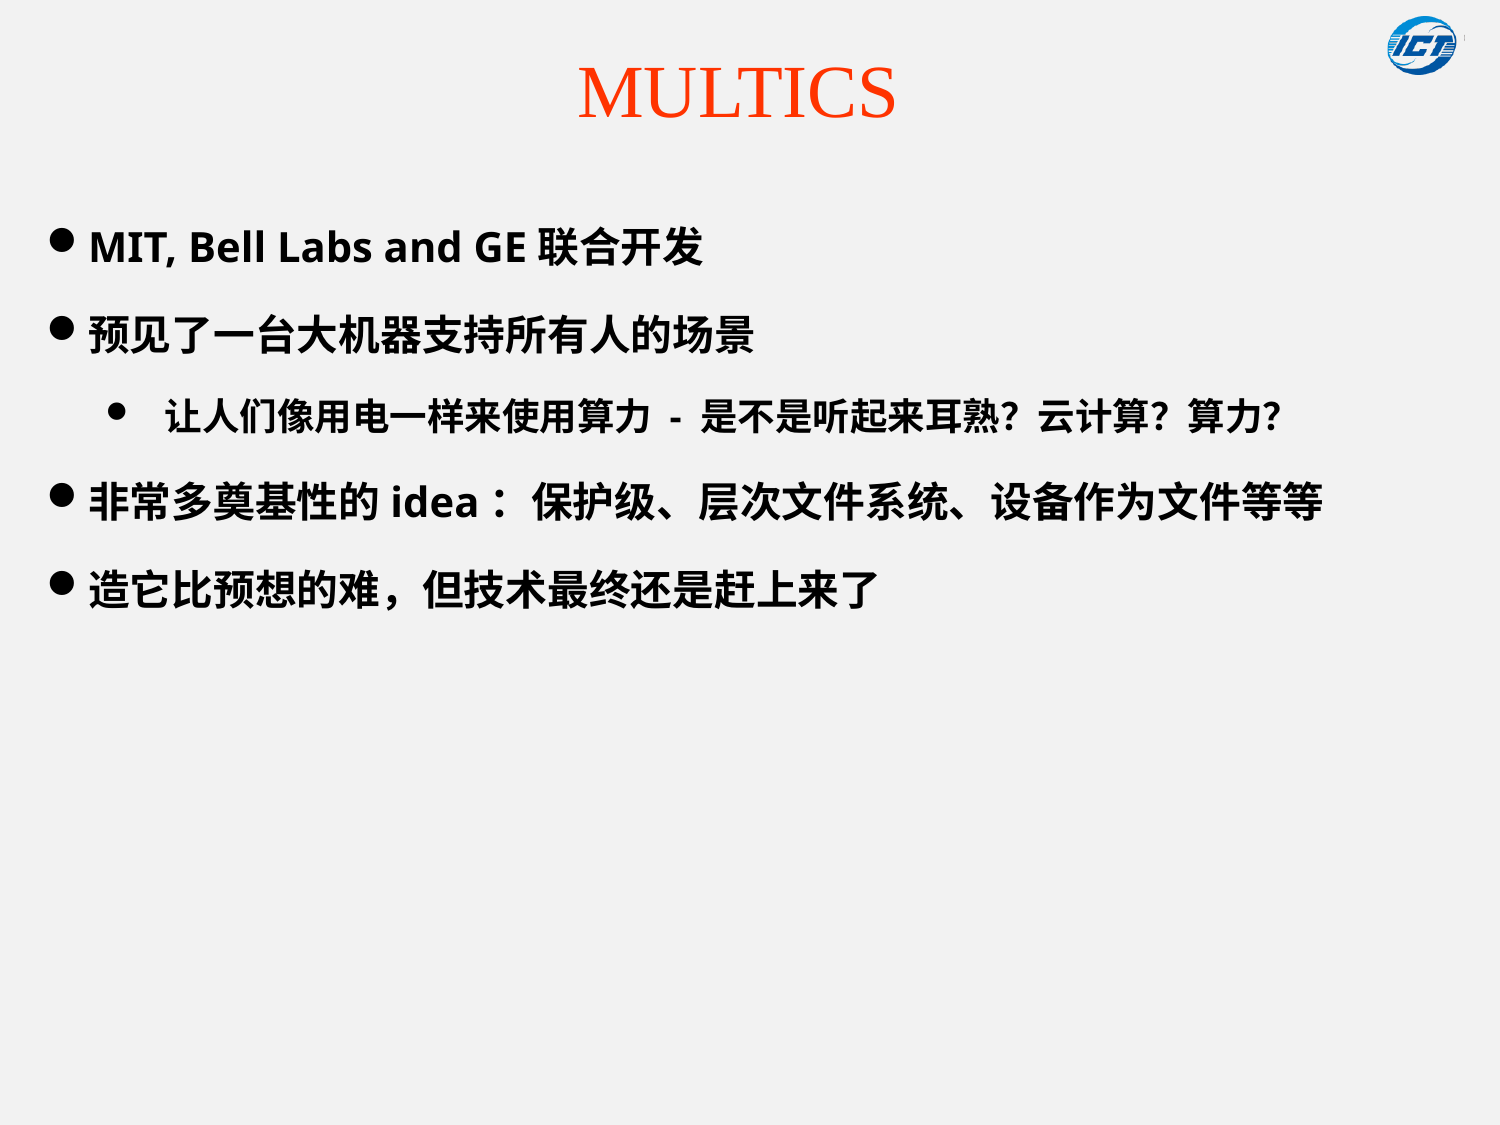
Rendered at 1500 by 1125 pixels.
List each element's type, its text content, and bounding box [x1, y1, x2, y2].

list MIT, Bell Labs and GE联合开发 预见了一台大机器支持所有人的场景 让人们像用电一样来使用算力 - 是不是听起来耳熟？云计算？算力？ 非常多奠基性的idea：保护级、层次文件系统、设备作为文件等等 造它比预想的难，但技术最终还是赶上来了 [31, 188, 1446, 1001]
title MULTICS [31, 10, 1446, 164]
picture [1446, 16, 1465, 82]
